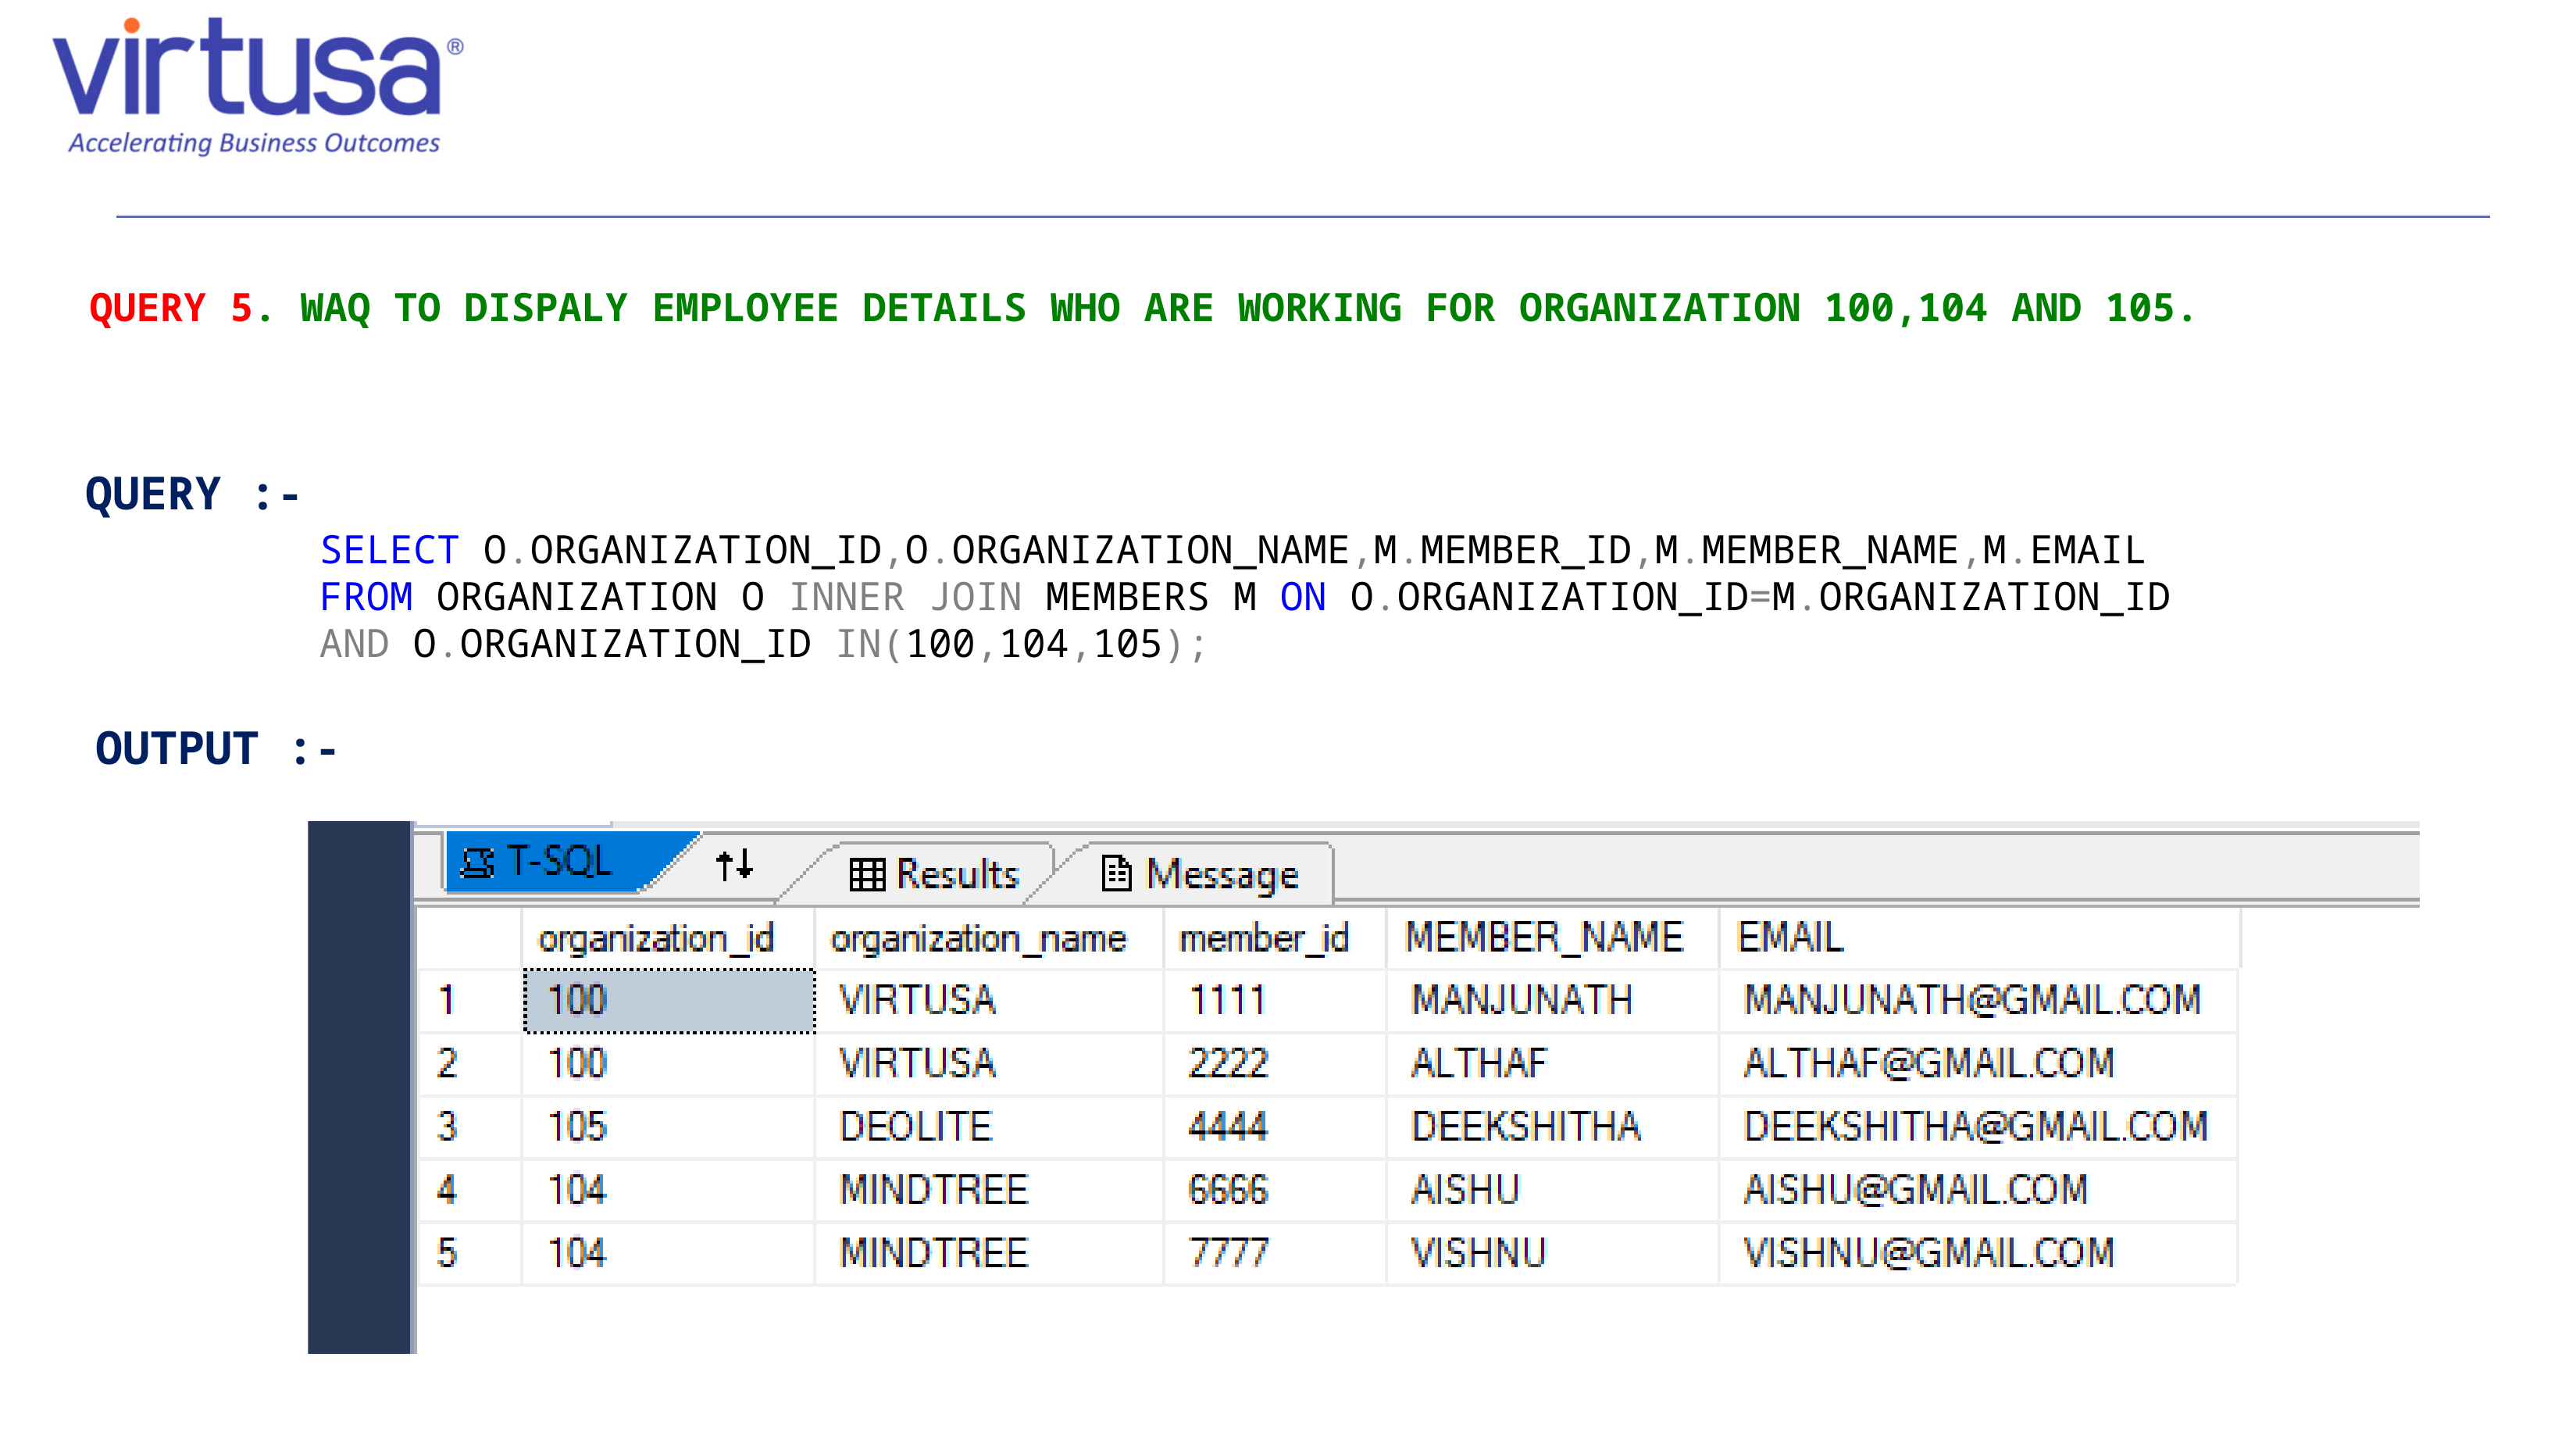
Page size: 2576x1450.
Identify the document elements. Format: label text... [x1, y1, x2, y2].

text_box SELECT O.ORGANIZATION_ID,O.ORGANIZATION_NAME,M.MEMBER_ID,M.MEMBER_NAME,M.EMAIL FROM ORGANIZATION O INNER JOIN MEMBERS M ON O.ORGANIZATION_ID=M.ORGANIZATION_ID AND O.ORGANIZATION_ID IN(100,104,105); [308, 518, 2411, 671]
text_box QUERY 5. WAQ TO DISPALY EMPLOYEE DETAILS WHO ARE WORKING FOR ORGANIZATION 100,104 AND 105. [77, 276, 2529, 335]
text_box OUTPUT :- [84, 713, 353, 780]
text_box QUERY :- [73, 458, 316, 525]
picture [307, 821, 2421, 1355]
picture [28, 0, 478, 197]
